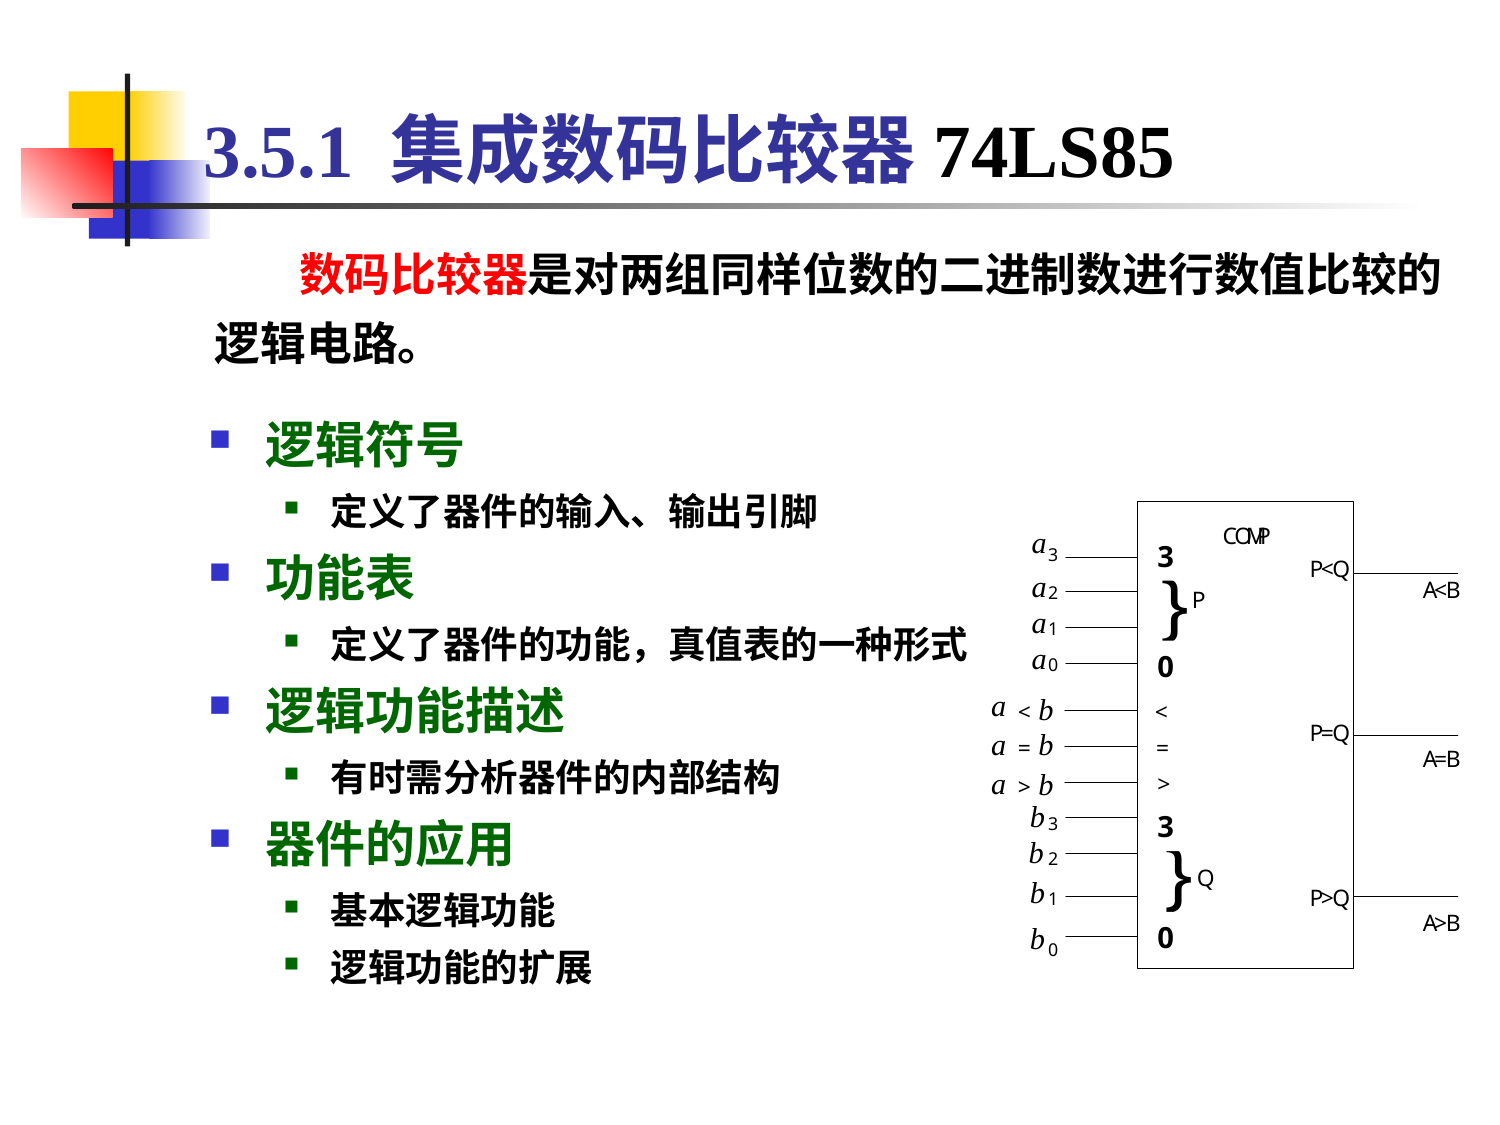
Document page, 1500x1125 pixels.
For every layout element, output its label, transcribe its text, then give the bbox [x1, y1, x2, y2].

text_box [987, 499, 1460, 1013]
title 3.5.1 集成数码比较器74LS85 [188, 12, 1468, 200]
text_box 数码比较器是对两组同样位数的二进制数进行数值比较的逻辑电路。 [199, 224, 1475, 378]
list 逻辑符号 定义了器件的输入、输出引脚 功能表 定义了器件的功能，真值表的一种形式 逻辑功能描述 有时需分析器件的内部结构 器件的应用 基本逻辑功能 逻辑功能的扩展 [193, 399, 1063, 1050]
